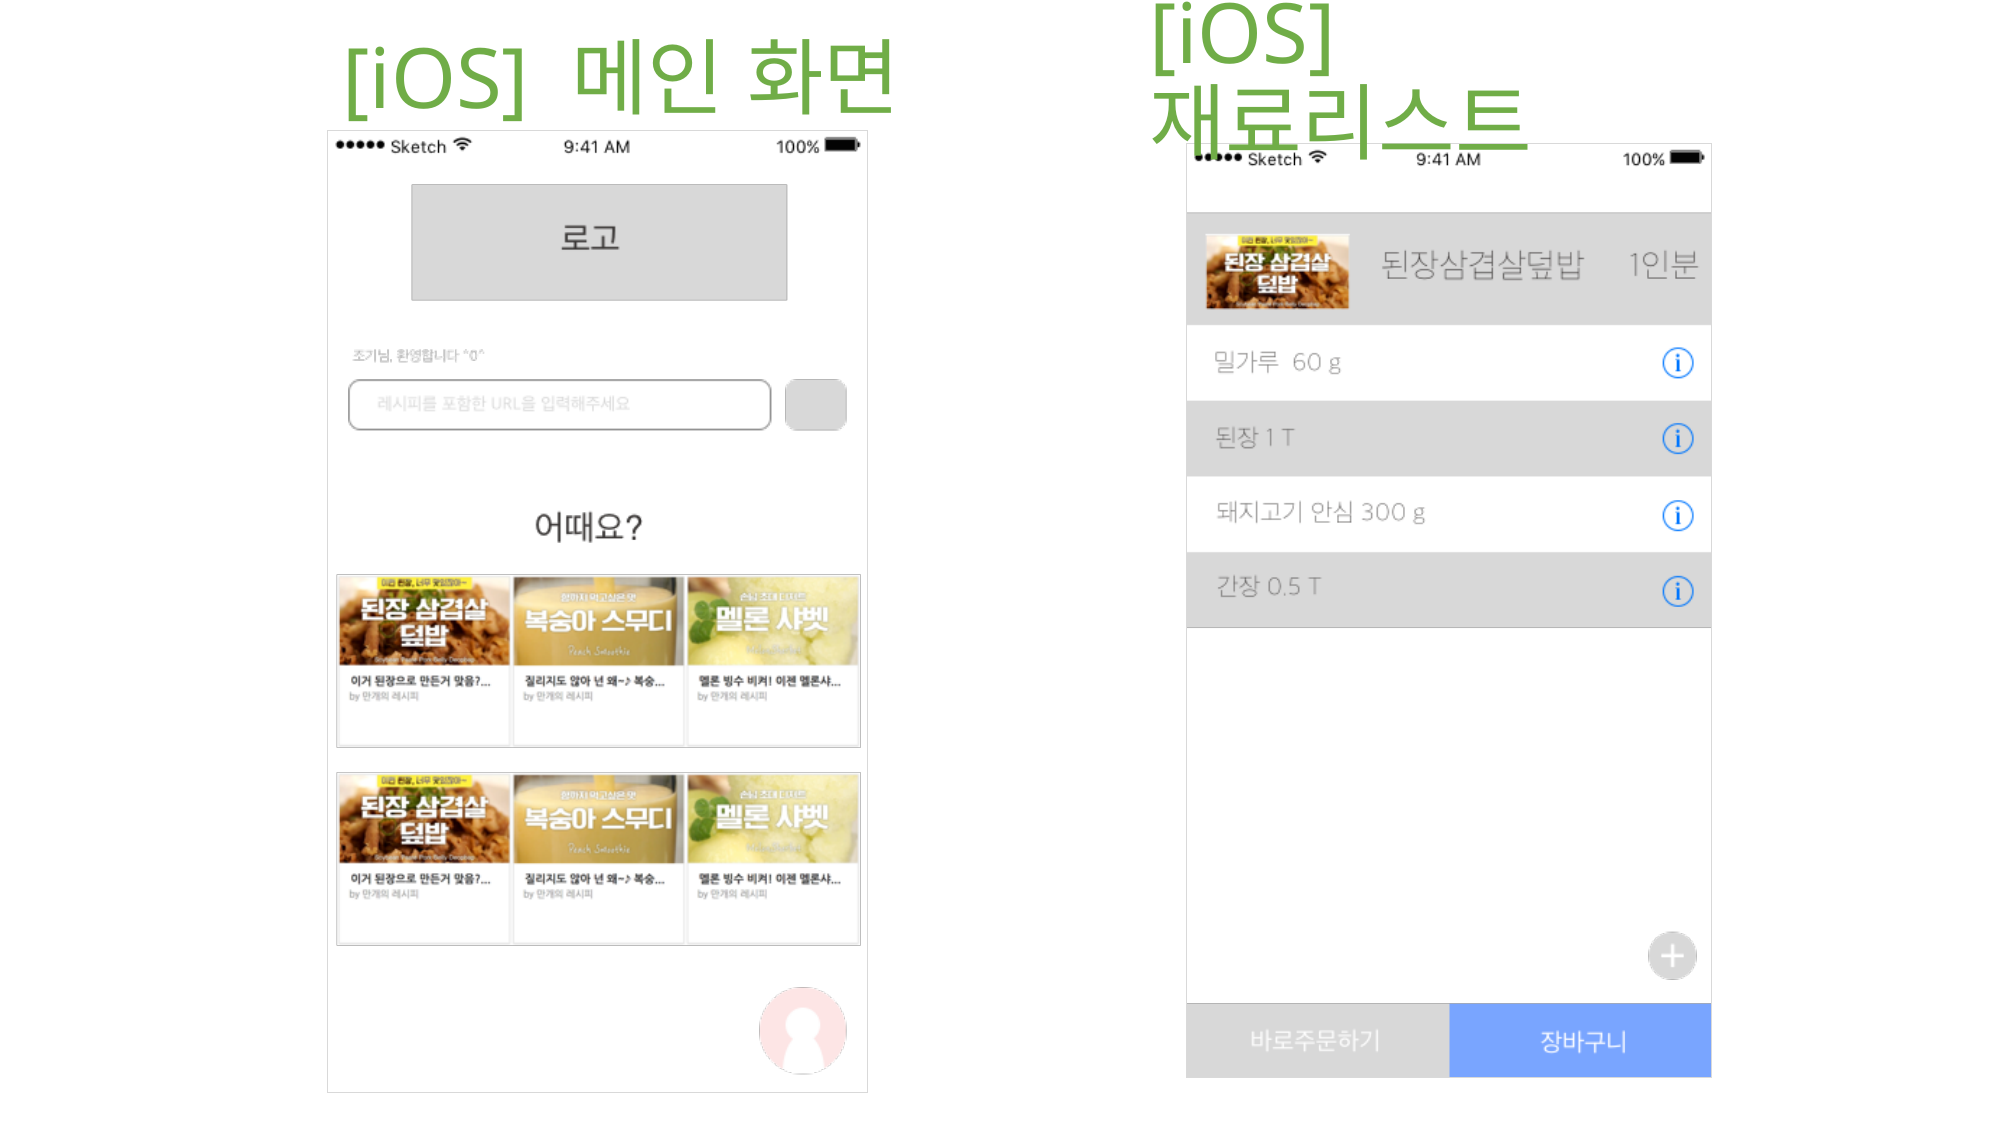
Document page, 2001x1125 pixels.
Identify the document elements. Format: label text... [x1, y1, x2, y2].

text_box [iOS] 재료리스트 [1134, 14, 1732, 148]
text_box [iOS] 메인 화면 [327, 15, 925, 149]
picture [1186, 143, 1712, 1078]
picture [327, 130, 869, 1093]
